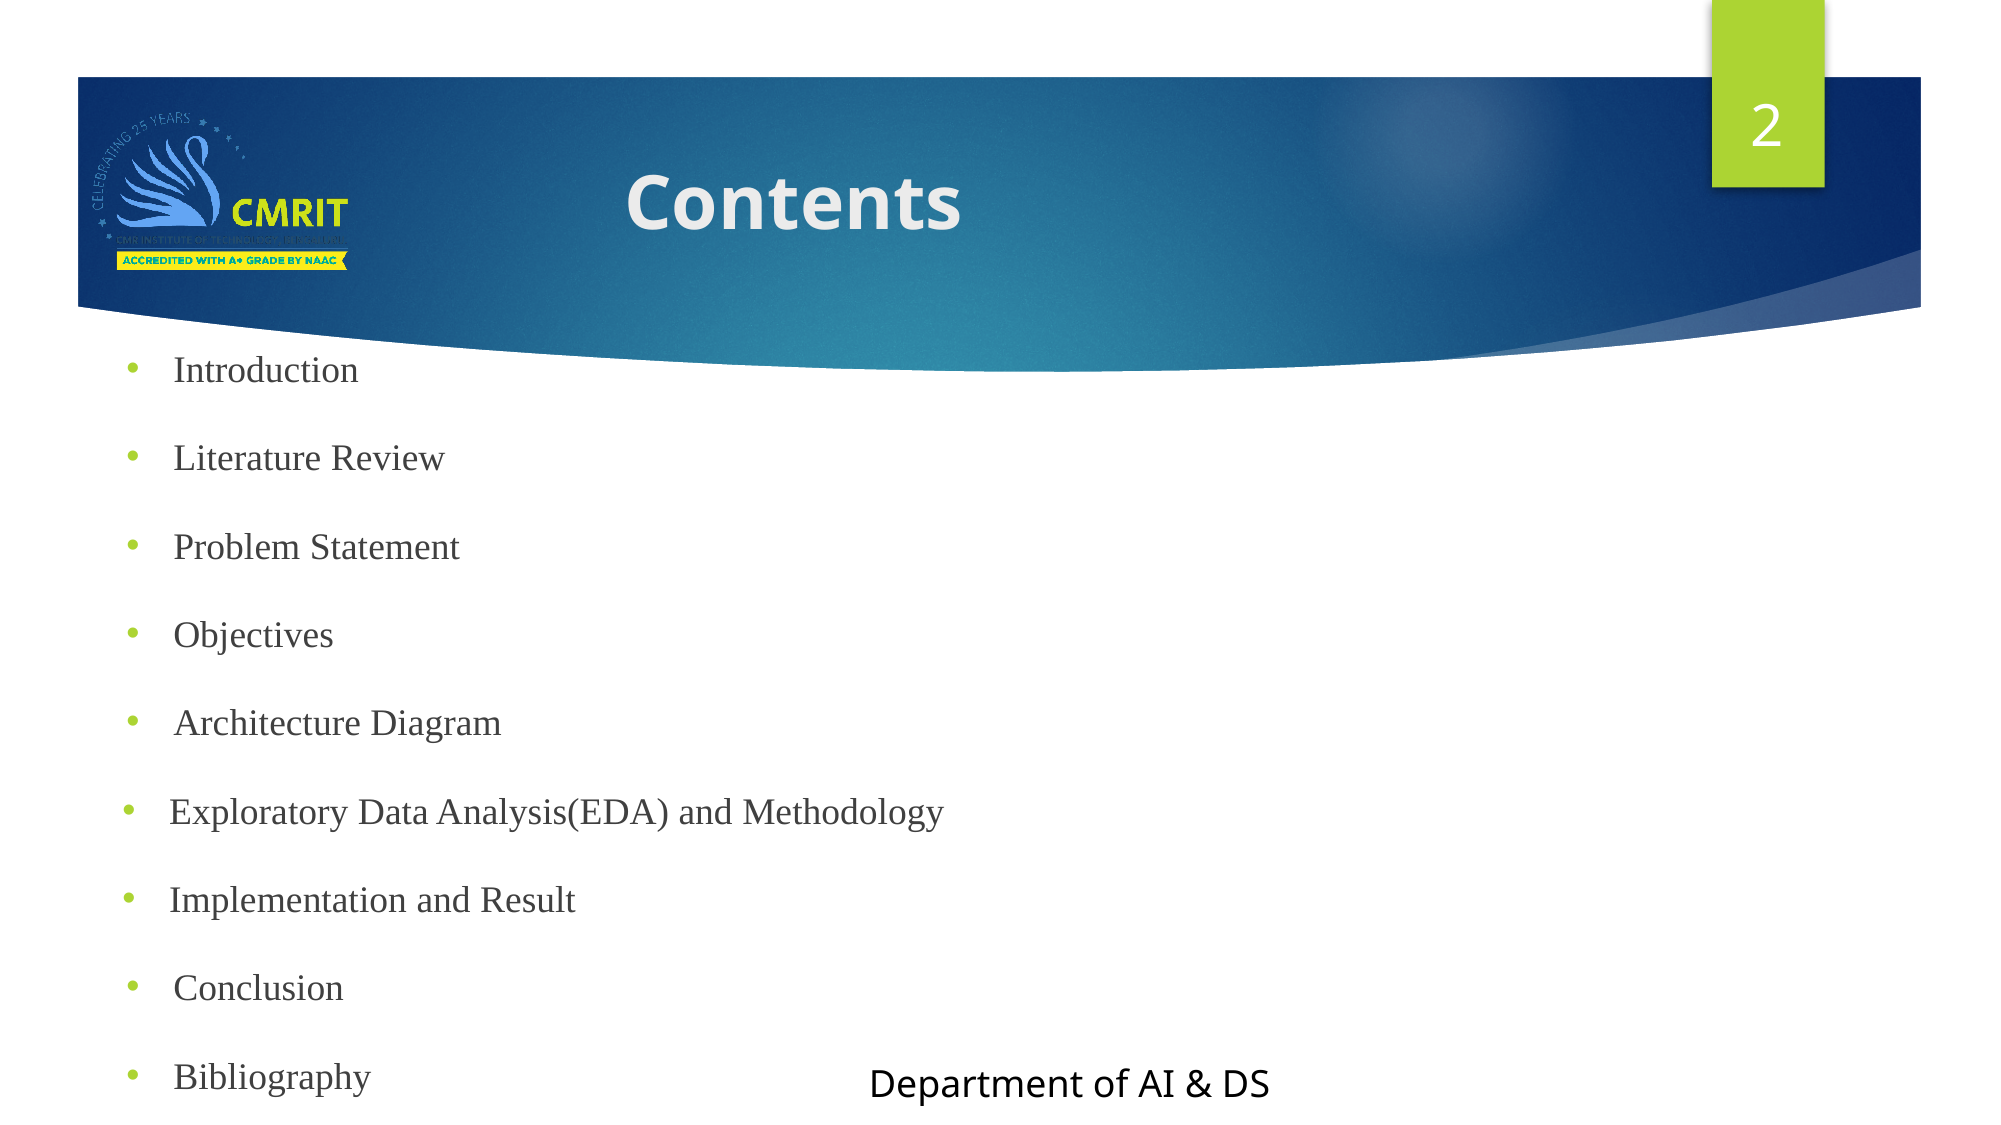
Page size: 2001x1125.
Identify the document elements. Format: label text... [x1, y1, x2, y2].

title Contents [609, 141, 1463, 258]
table_cell [1693, 249, 1920, 314]
text_box 2 [1698, 48, 1836, 175]
text_box Department of AI & DS [853, 1052, 1639, 1113]
picture [79, 78, 1920, 314]
list Introduction Literature Review Problem Statement Objectives Architecture Diagram Exploratory Data Analysis(EDA) and Methodology Implementation and Result Conclusion Bibliography [99, 314, 1886, 978]
